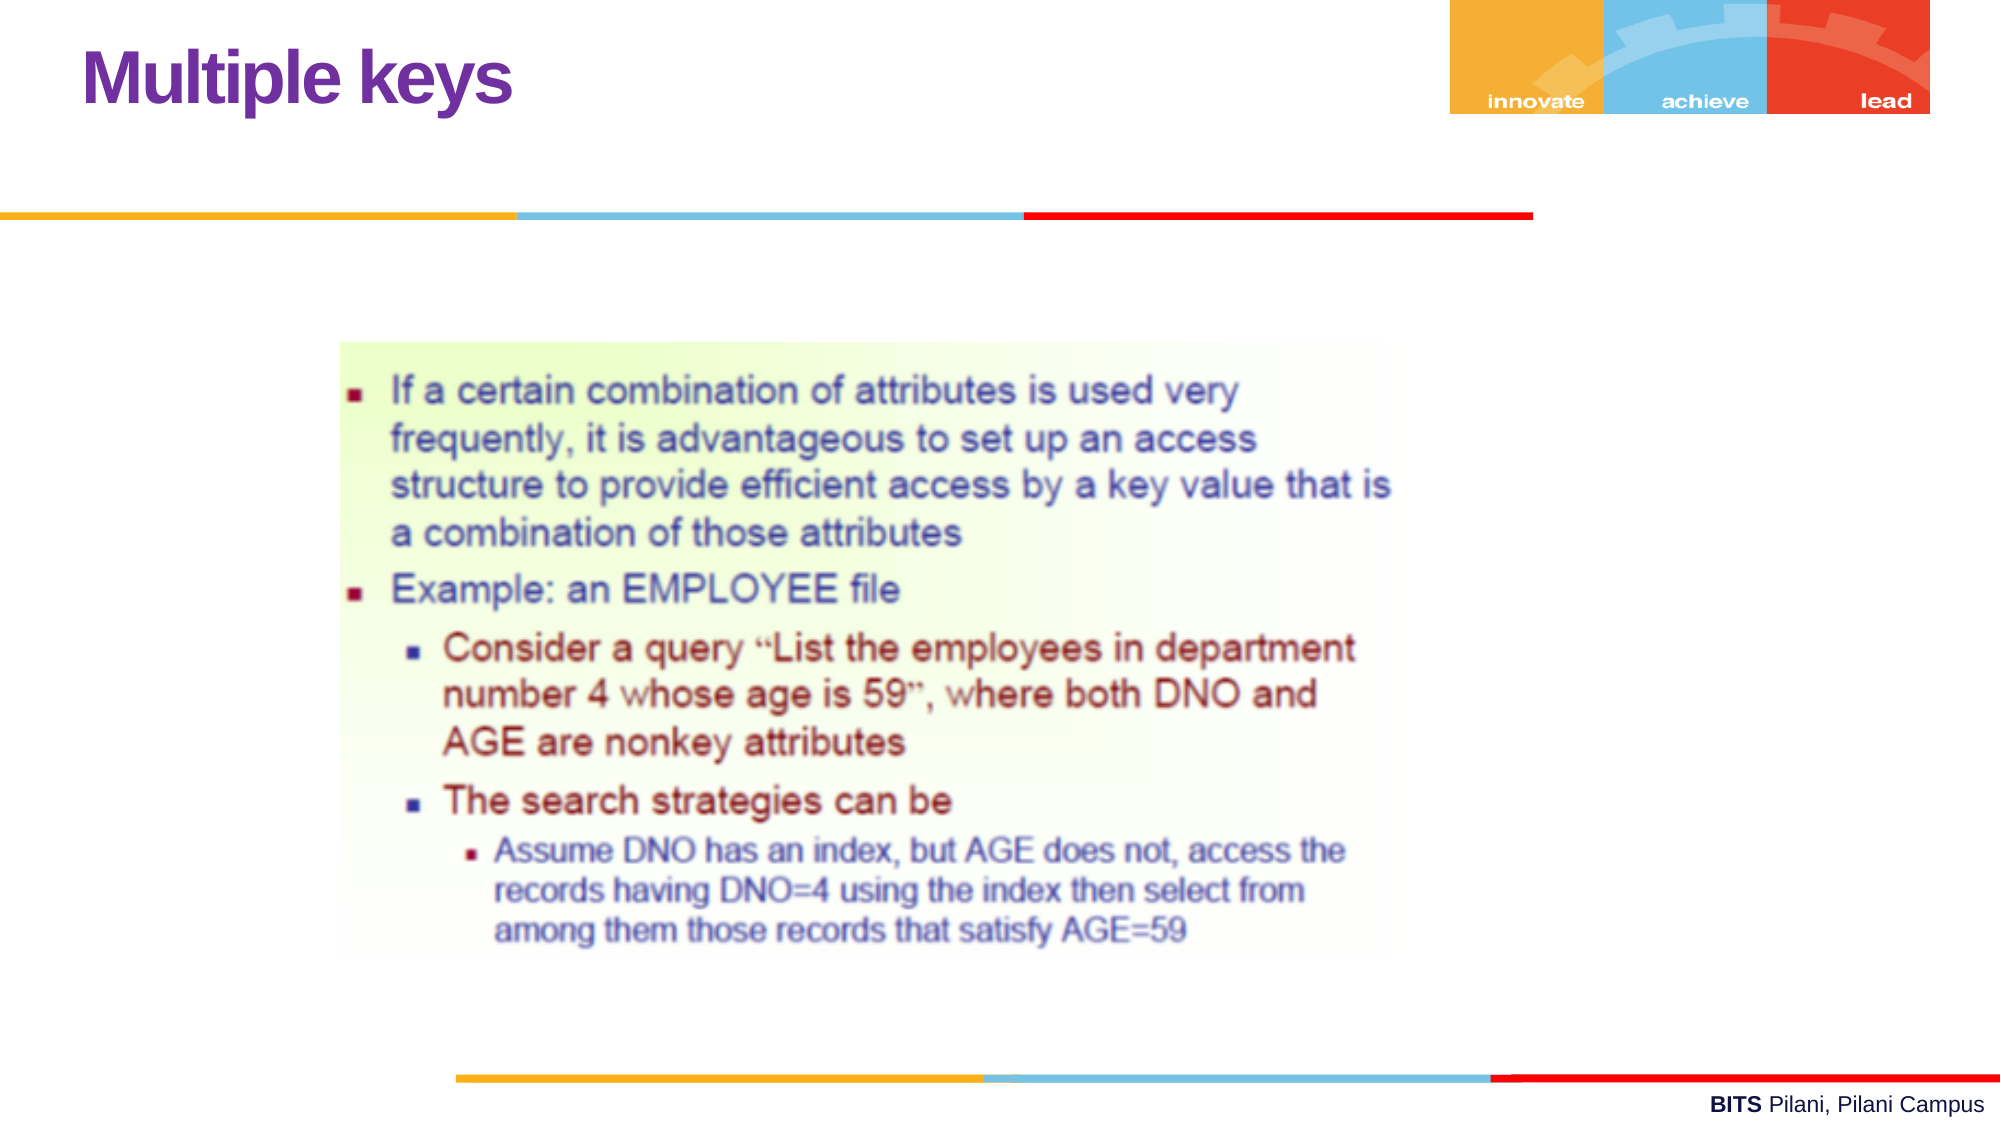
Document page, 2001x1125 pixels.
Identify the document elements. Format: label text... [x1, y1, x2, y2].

picture [340, 342, 1414, 956]
list Multiple keys [66, 24, 1450, 213]
picture [1449, 0, 1930, 114]
